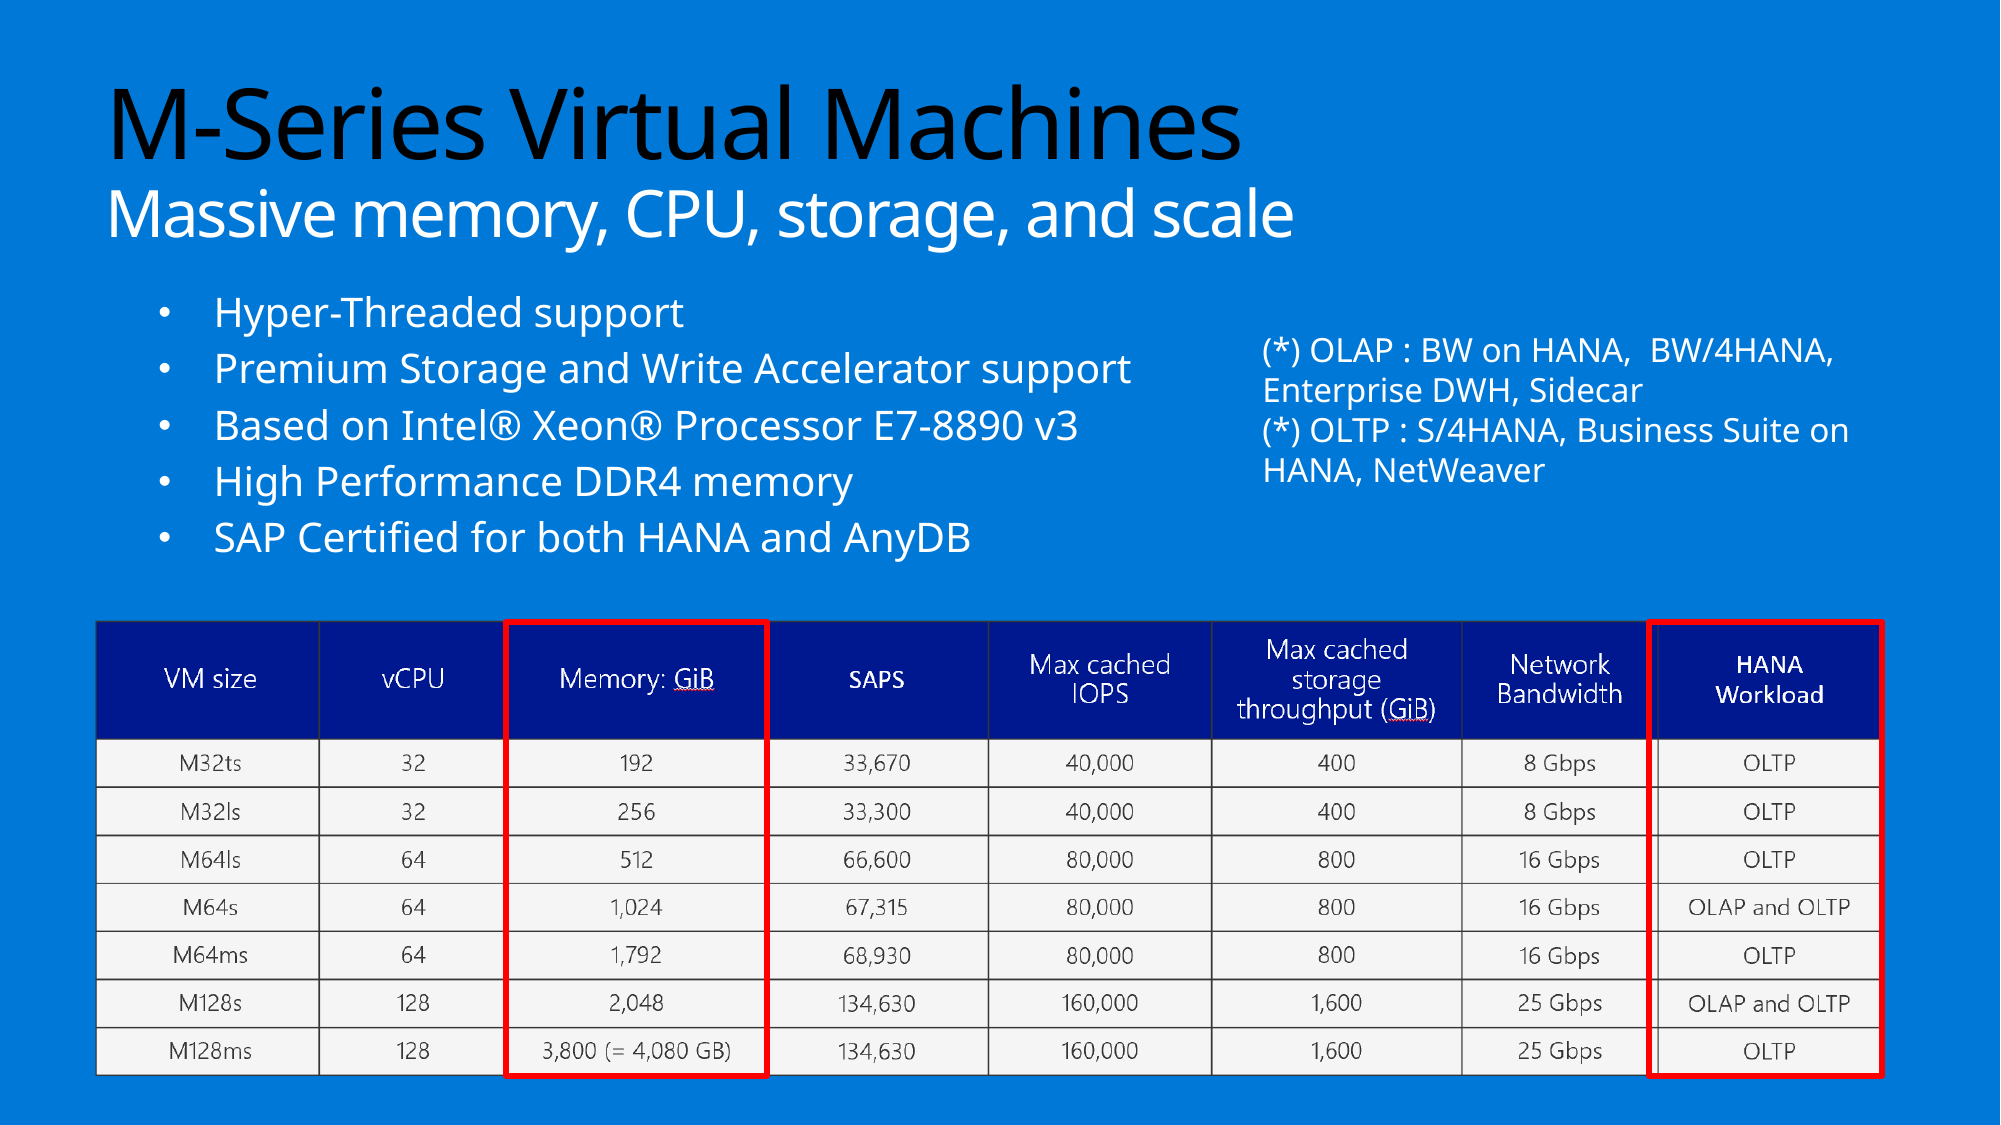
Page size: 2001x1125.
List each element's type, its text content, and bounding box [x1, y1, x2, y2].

title M-Series Virtual Machines Massive memory, CPU, storage, and scale [81, 59, 1644, 278]
picture [90, 615, 1886, 1081]
list Hyper-Threaded support Premium Storage and Write Accelerator support Based on Intel® Xeon® Processor E7-8890 v3 High Performance DDR4 memory SAP Certified for both HANA and AnyDB [134, 277, 1843, 604]
text_box (*) OLAP : BW on HANA, BW/4HANA, Enterprise DWH, Sidecar (*) OLTP : S/4HANA, Business Suite on HANA, NetWeaver [1247, 321, 1941, 497]
